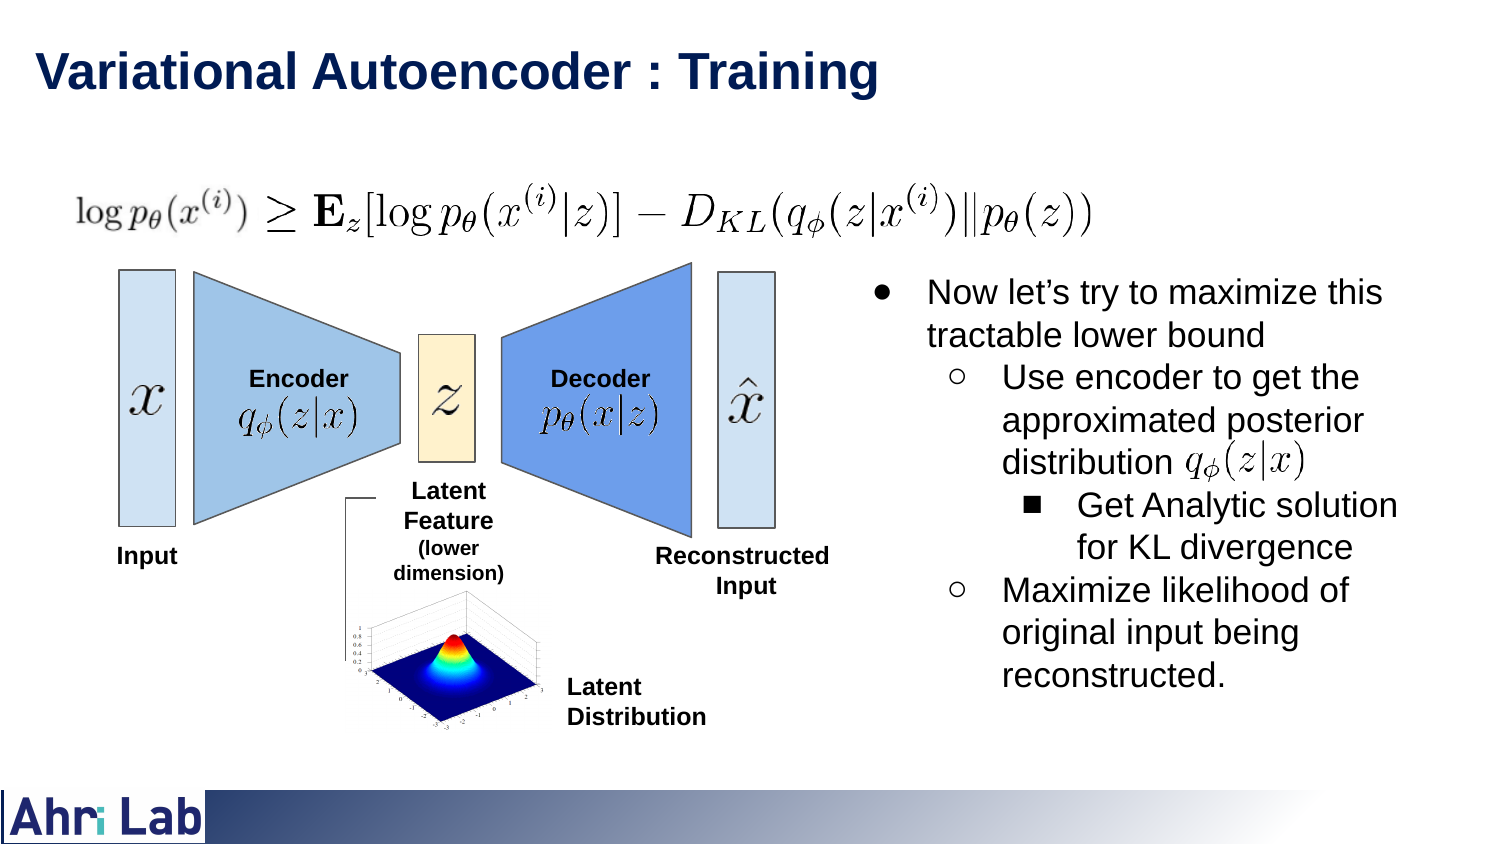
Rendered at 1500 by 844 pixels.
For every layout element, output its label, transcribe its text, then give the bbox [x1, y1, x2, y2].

picture [267, 183, 1092, 238]
picture [1184, 440, 1304, 483]
picture [61, 171, 259, 266]
picture [238, 396, 357, 439]
picture [4, 787, 205, 843]
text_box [73, 269, 864, 733]
text_box Now let’s try to maximize this tractable lower bound Use encoder to get the approximated posterior distribution Get Analytic solution for KL divergence Maximize likelihood of original input being reconstructed. [836, 254, 1430, 741]
picture [539, 394, 659, 436]
title Variational Autoencoder : Training [20, 22, 1480, 117]
